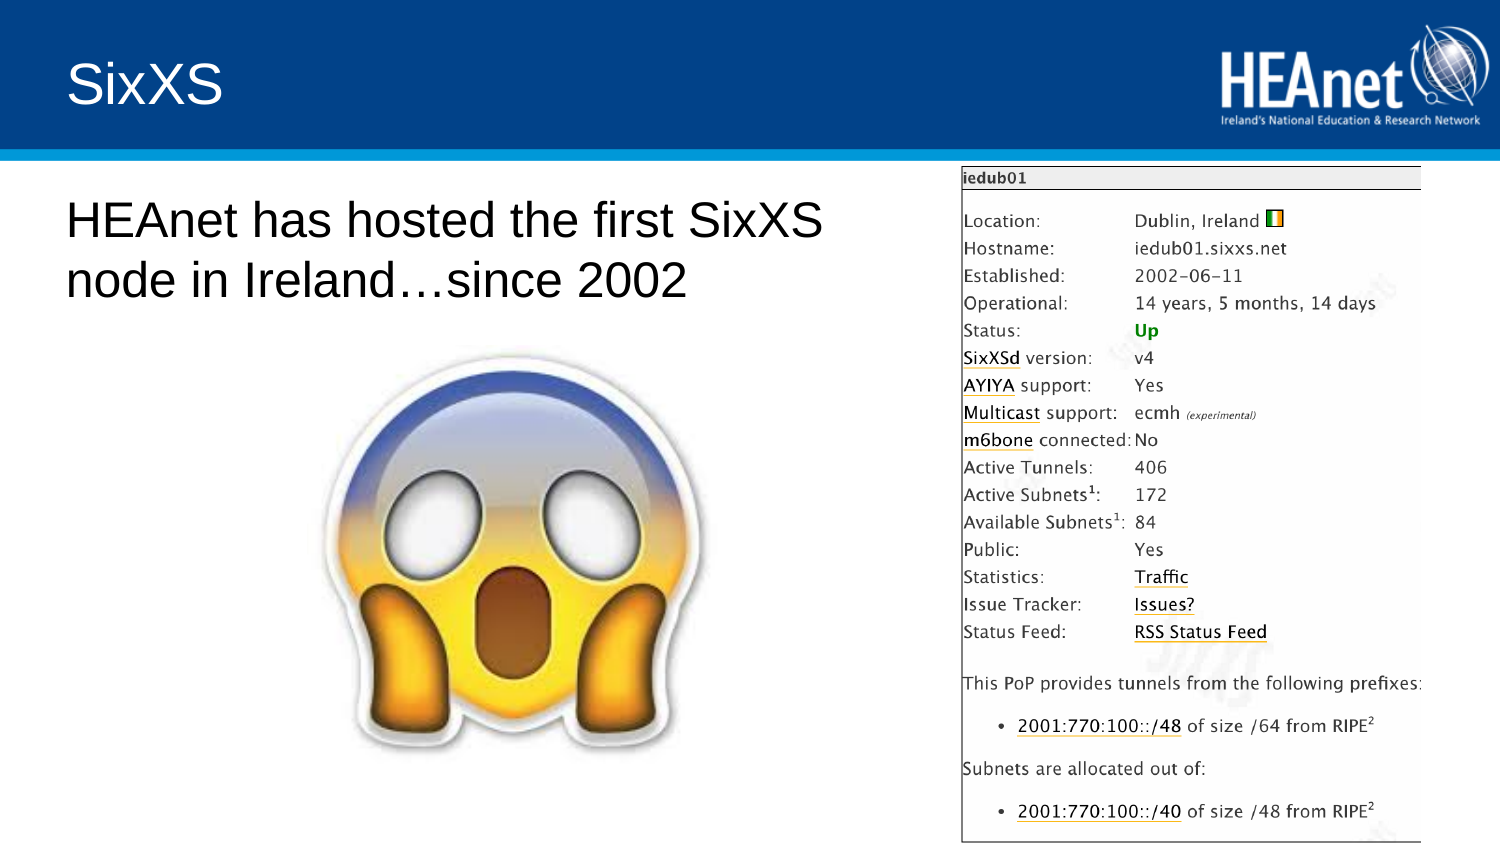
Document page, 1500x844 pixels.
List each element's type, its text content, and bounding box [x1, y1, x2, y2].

picture [0, 0, 1500, 148]
text_box HEAnet has hosted the first SixXS node in Ireland…since 2002 [51, 179, 922, 435]
picture [0, 161, 1500, 844]
title SixXS [51, 30, 1449, 125]
